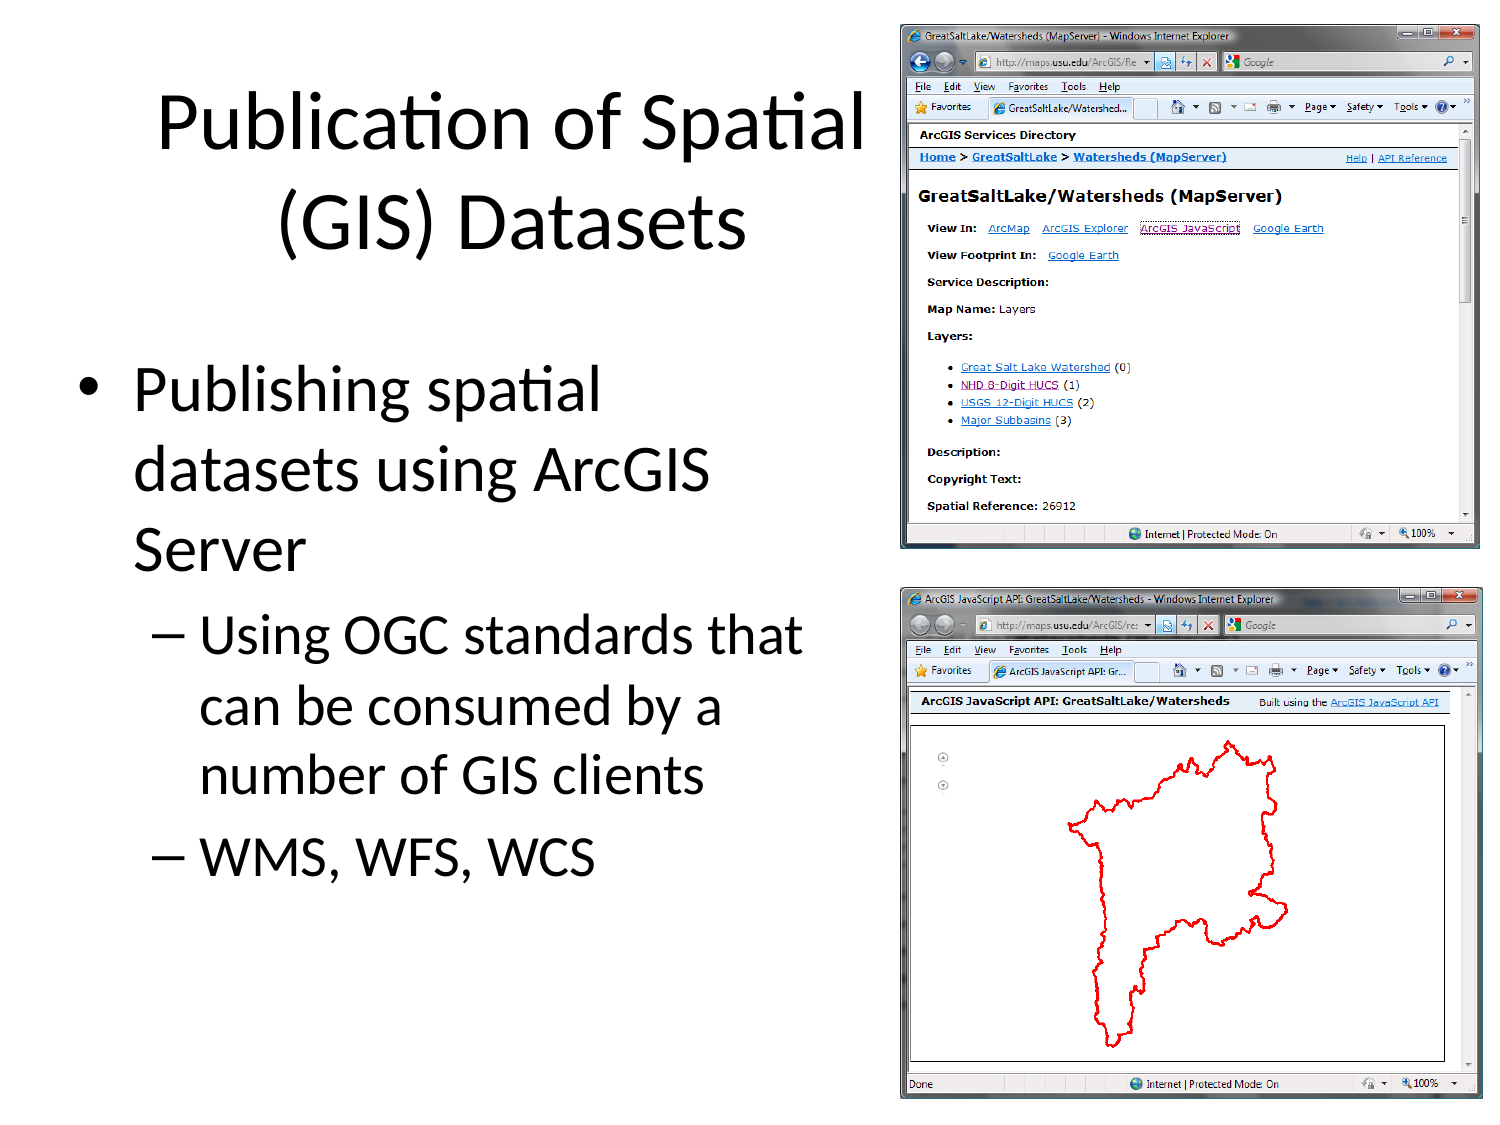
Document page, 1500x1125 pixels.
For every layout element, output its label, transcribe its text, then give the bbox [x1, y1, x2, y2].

list Publishing spatial datasets using ArcGIS Server Using OGC standards that can be consumed by a number of GIS clients WMS, WFS, WCS [62, 337, 825, 1005]
title Publication of Spatial (GIS) Datasets [137, 45, 888, 288]
picture [899, 587, 1483, 1099]
picture [899, 24, 1481, 549]
